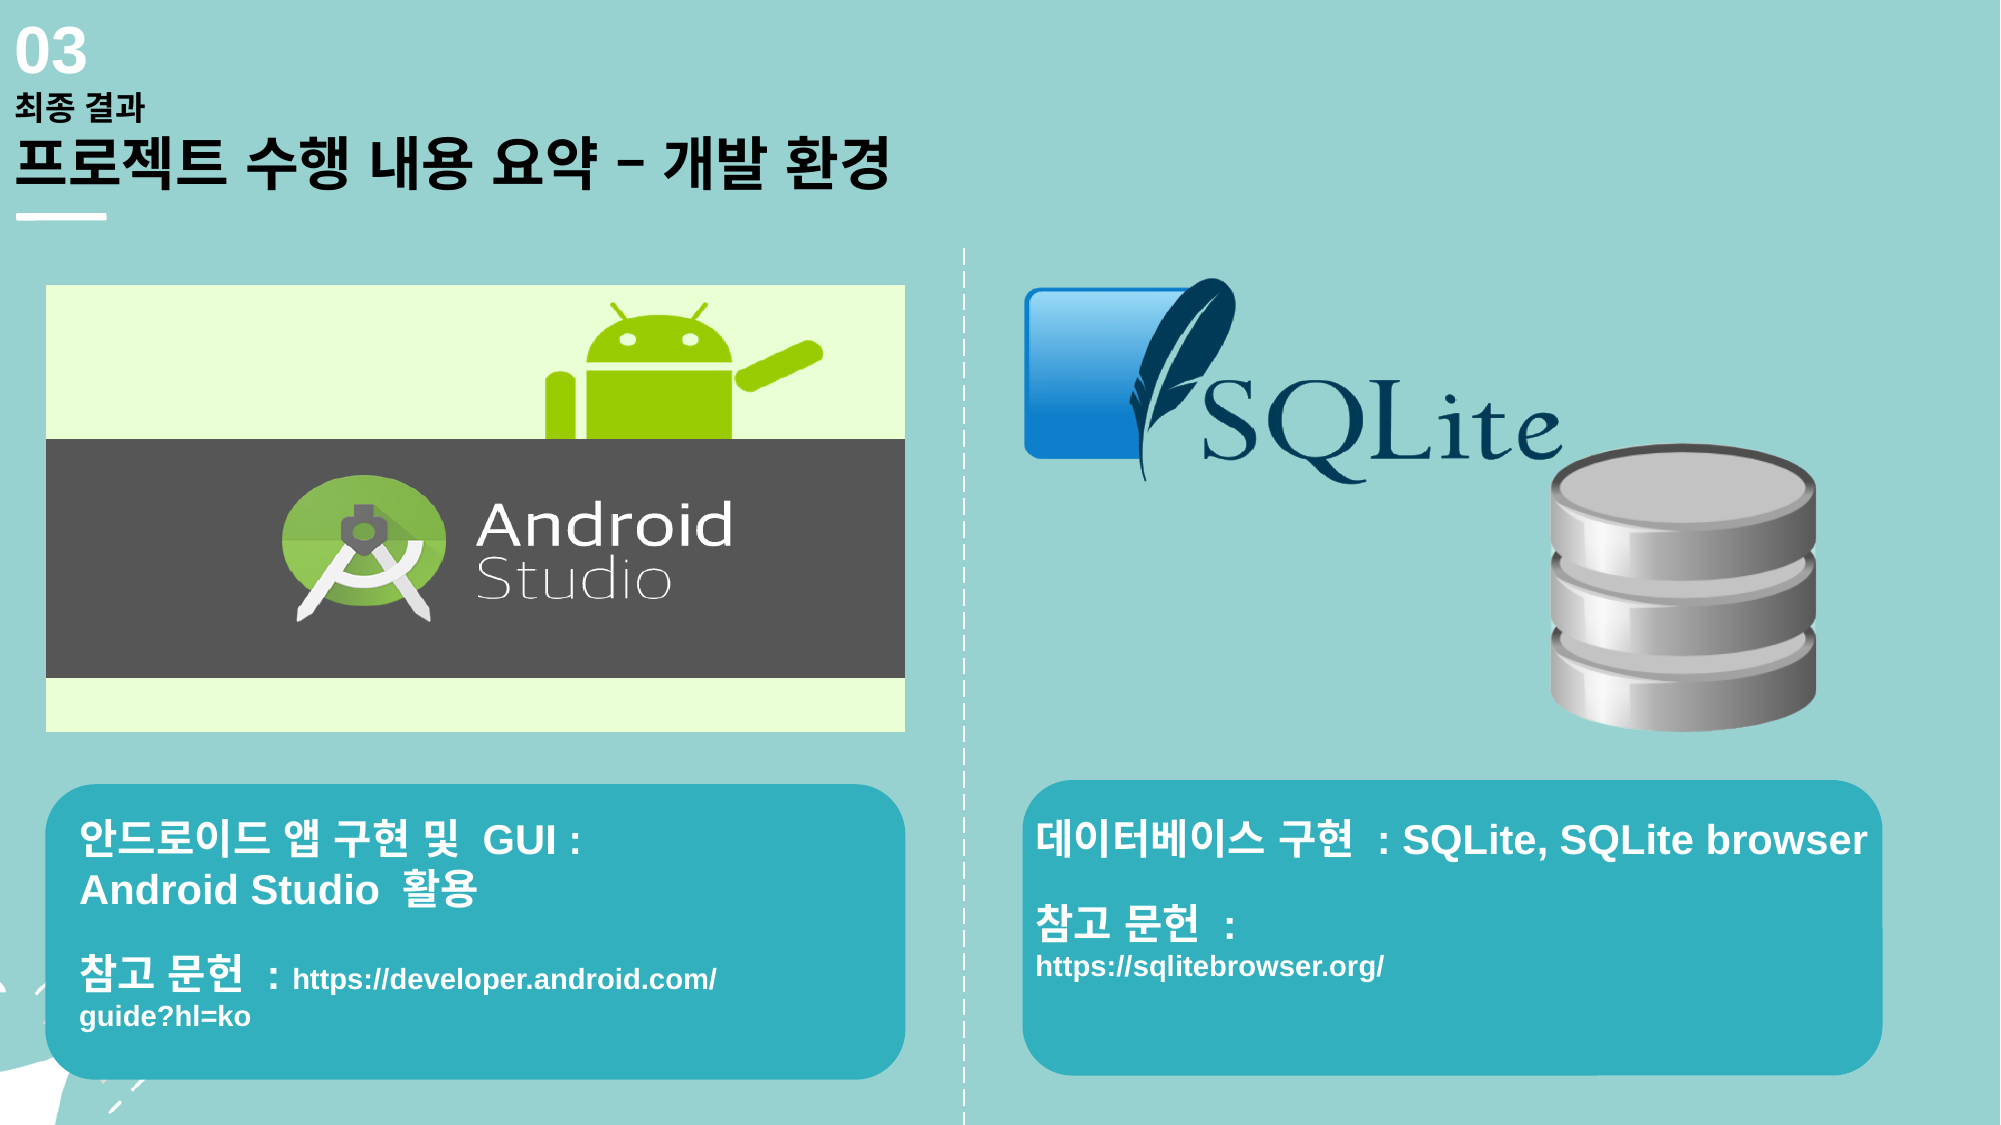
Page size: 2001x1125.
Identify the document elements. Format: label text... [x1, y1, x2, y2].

text_box [1029, 780, 1876, 805]
picture [0, 872, 244, 1125]
text_box 안드로이드 앱 구현 및 GUI : Android Studio 활용 참고 문헌 : https://developer.android.com/guide?hl=ko [67, 805, 774, 1040]
text_box [45, 784, 906, 1080]
picture [46, 285, 905, 732]
text_box [1022, 823, 1883, 1076]
text_box 03 최종 결과 프로젝트 수행 내용 요약 – 개발 환경 [0, 0, 1290, 285]
text_box 데이터베이스 구현 : SQLite, SQLite browser 참고 문헌 : https://sqlitebrowser.org/ [1023, 805, 1904, 990]
picture [1010, 265, 1829, 732]
